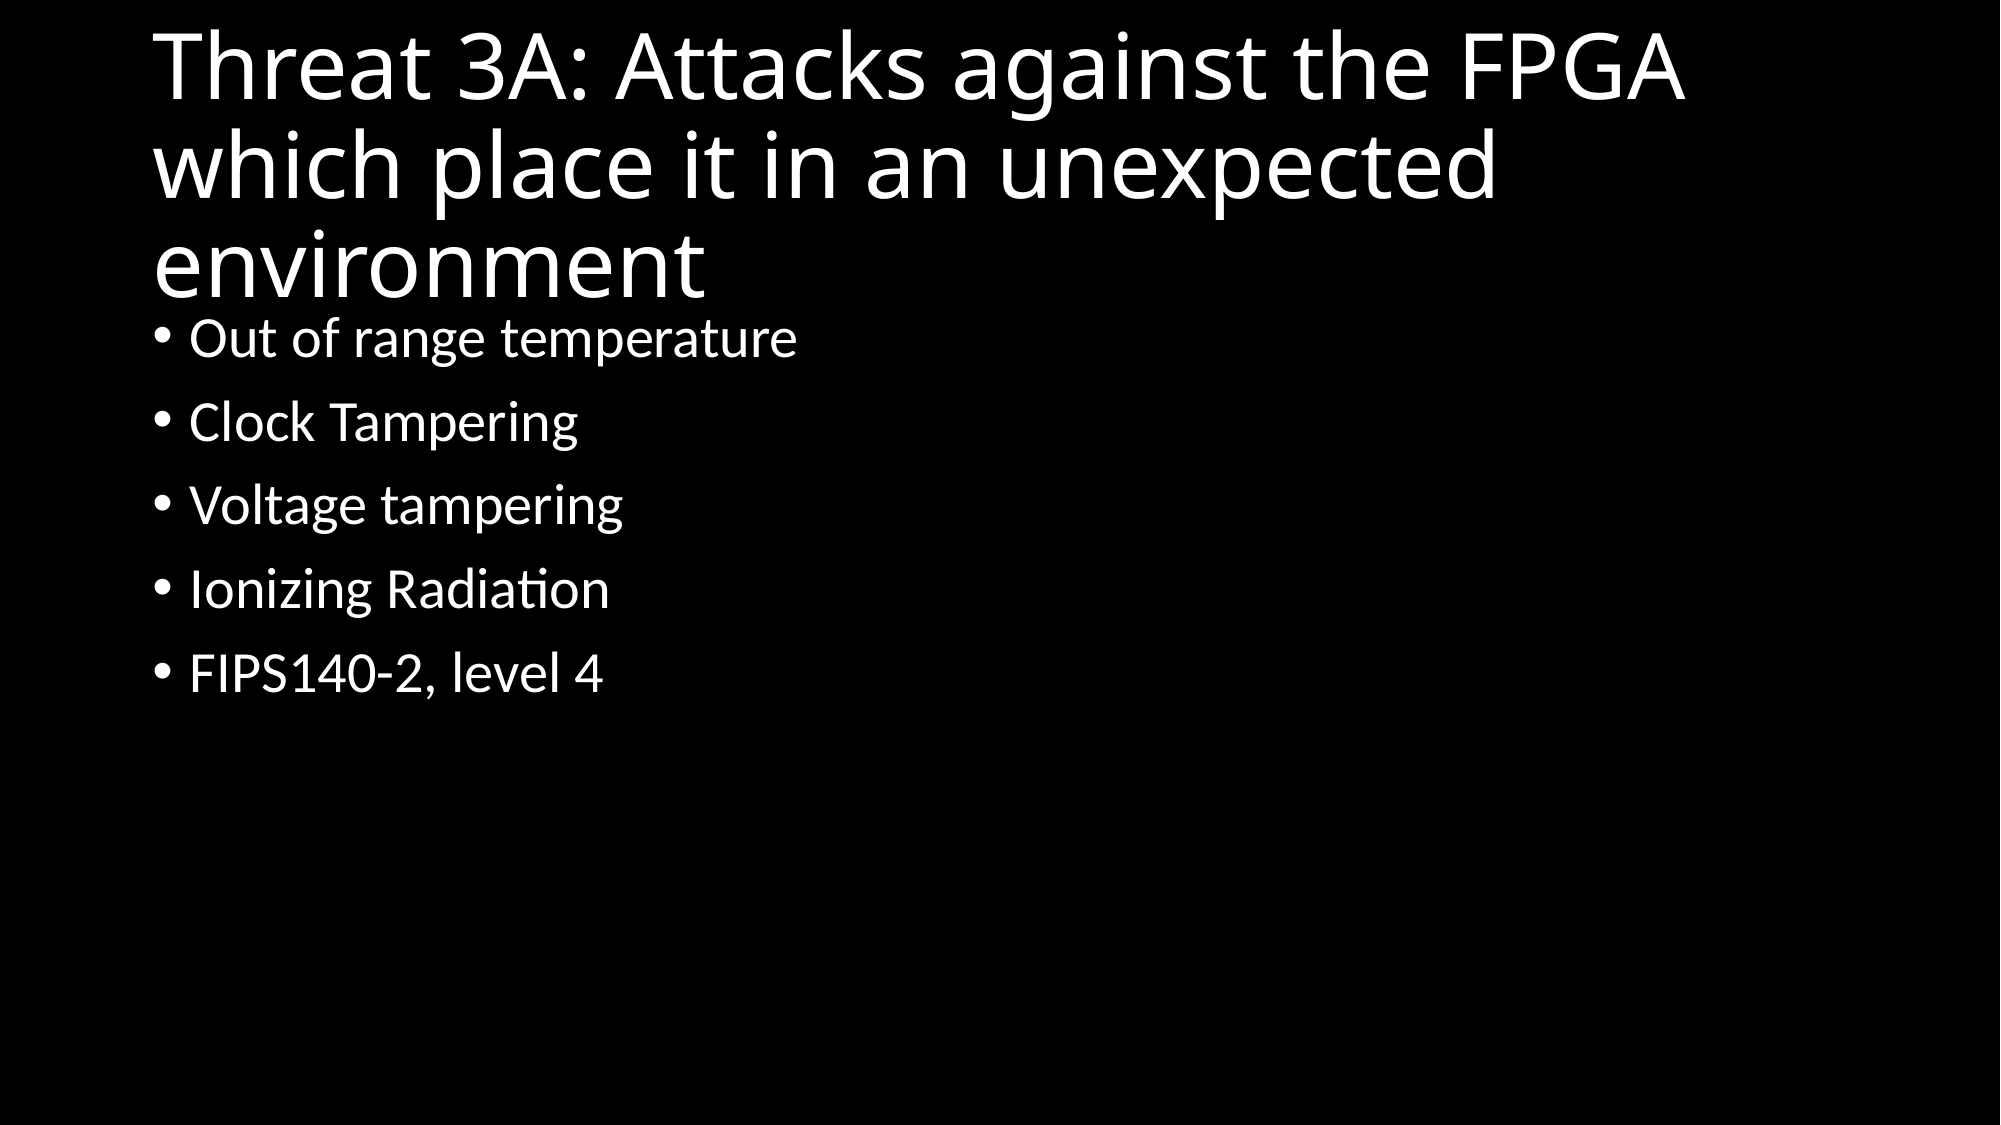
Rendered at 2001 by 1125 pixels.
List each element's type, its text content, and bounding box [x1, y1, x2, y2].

list Out of range temperature Clock Tampering Voltage tampering Ionizing Radiation FIPS140-2, level 4 [137, 299, 1863, 1014]
title Threat 3A: Attacks against the FPGA which place it in an unexpected environment [137, 59, 1863, 278]
